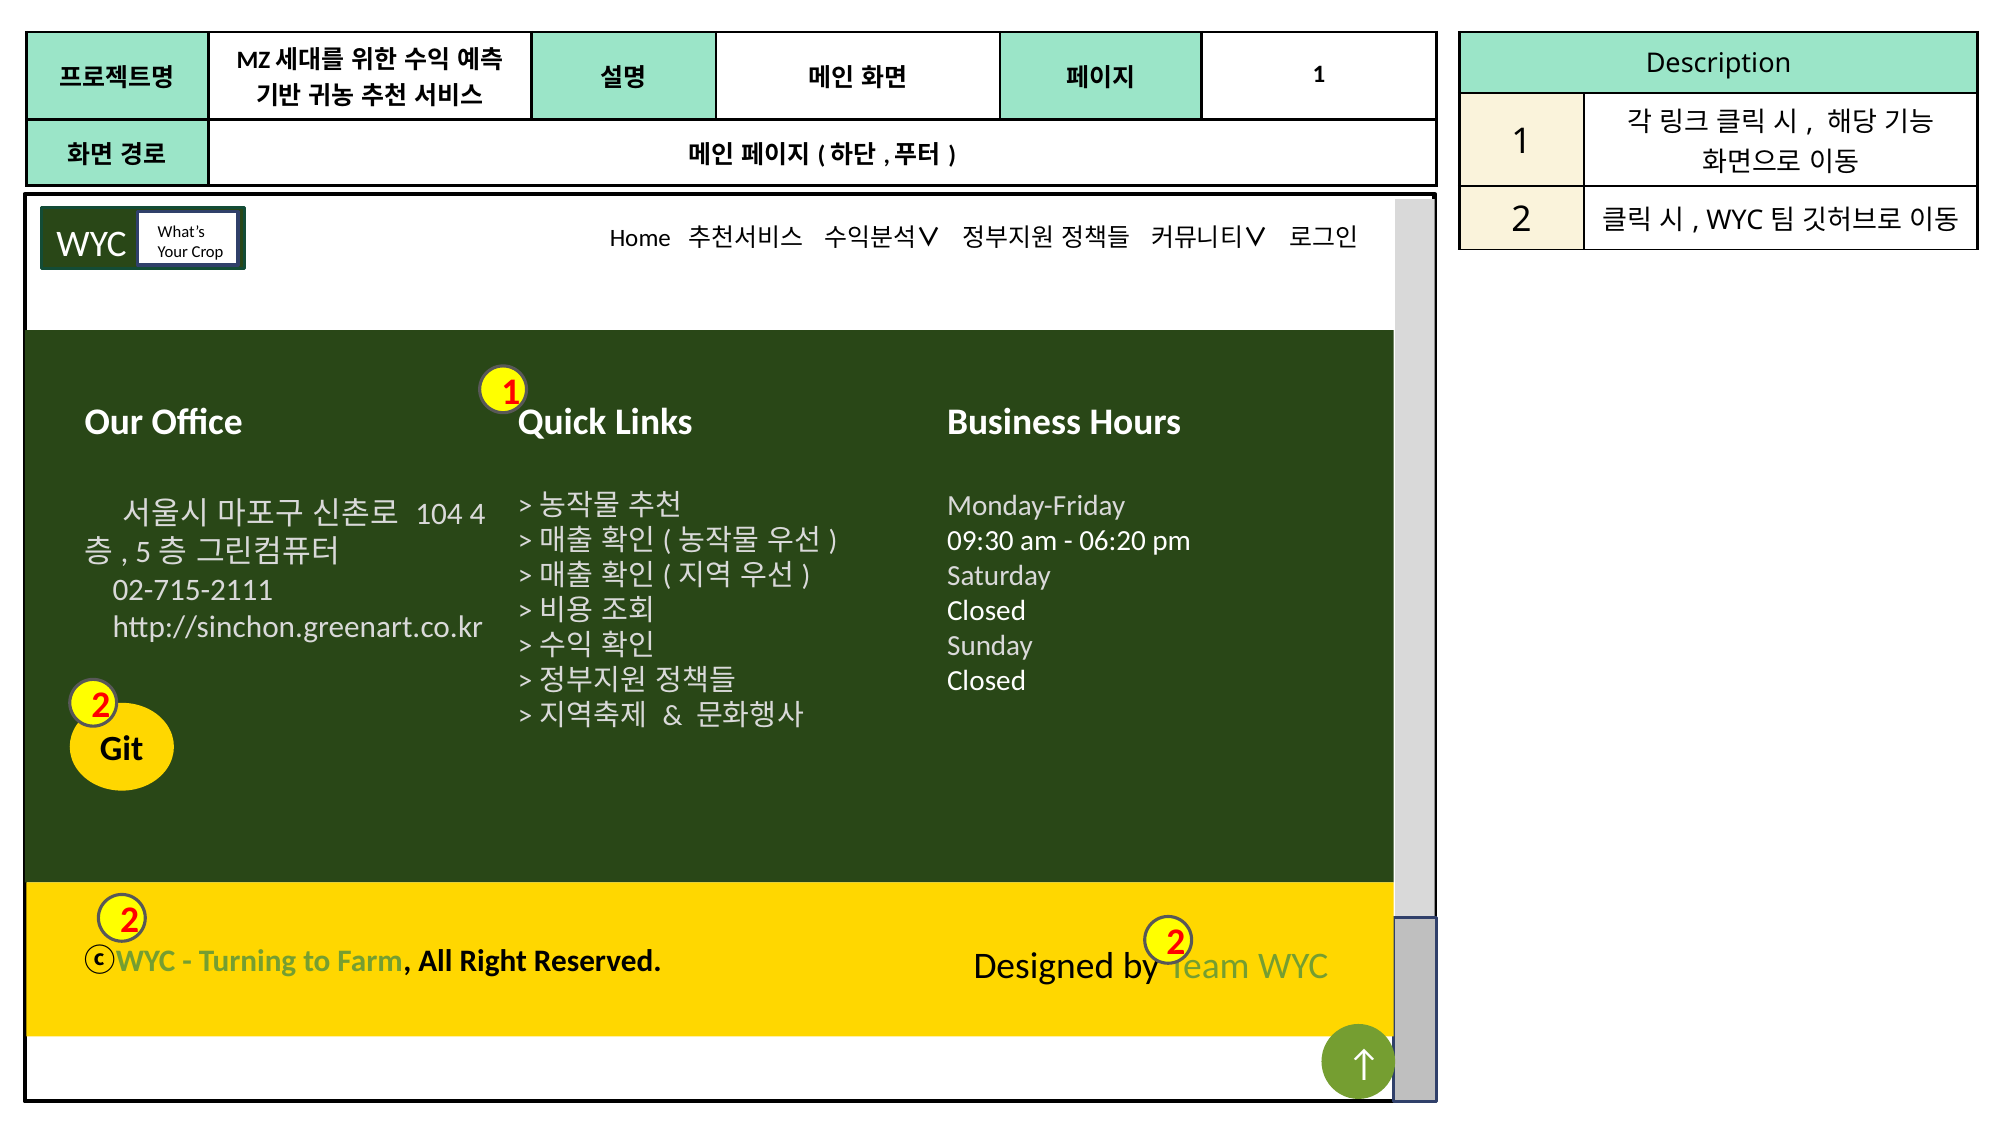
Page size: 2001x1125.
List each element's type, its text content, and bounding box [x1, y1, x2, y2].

table_header 페이지 [1001, 33, 1200, 118]
text_box 2 [68, 677, 119, 728]
table_header 메인 화면 [717, 33, 999, 118]
text_box Business Hours Monday-Friday 09:30 am - 06:20 pm Saturday Closed Sunday Closed [932, 389, 1358, 704]
text_box [1394, 198, 1436, 214]
table_header MZ세대를 위한 수익 예측 기반 귀농 추천 서비스 [210, 33, 530, 118]
text_box [1394, 259, 1436, 916]
table_cell 화면 경로 [28, 121, 207, 184]
table_header 프로젝트명 [28, 33, 207, 118]
table_cell 메인 페이지(하단,푸터) [210, 121, 1435, 184]
text_box [25, 881, 1395, 1038]
table_cell 클릭 시, WYC팀 깃허브로 이동 [1585, 187, 1976, 249]
text_box What’s Your Crop [143, 213, 244, 269]
text_box Designed by Team WYC [958, 933, 1394, 993]
text_box WYC [41, 211, 143, 272]
text_box [23, 329, 1395, 884]
text_box [23, 193, 1436, 329]
text_box Home 추천서비스 수익분석∨ 정부지원 정책들 커뮤니티∨ 로그인 [595, 214, 1472, 259]
table_header 설명 [533, 33, 715, 118]
text_box [23, 884, 1392, 1103]
text_box [40, 206, 246, 270]
table_cell 2 [1461, 187, 1583, 249]
text_box [1392, 916, 1438, 1103]
text_box ↑ [1319, 1022, 1397, 1101]
text_box 2 [1143, 914, 1194, 965]
text_box Our Office 서울시 마포구 신촌로 104 4층, 5층 그린컴퓨터 02-715-2111 http://sinchon.greenart.co.kr [69, 389, 503, 652]
text_box Git [68, 701, 176, 793]
text_box ⓒWYC - Turning to Farm, All Right Reserved. [69, 933, 689, 986]
text_box 1 [478, 364, 529, 415]
table_header Description [1461, 33, 1976, 92]
table_cell 각 링크 클릭 시, 해당 기능 화면으로 이동 [1585, 94, 1976, 185]
table_cell 1 [1461, 94, 1583, 185]
table_header 1 [1203, 33, 1435, 118]
text_box 2 [96, 892, 147, 943]
text_box Quick Links >농작물 추천 >매출 확인(농작물 우선) >매출 확인(지역 우선) >비용 조회 >수익 확인 >정부지원 정책들 >지역축제 & 문화행사 [503, 389, 933, 739]
